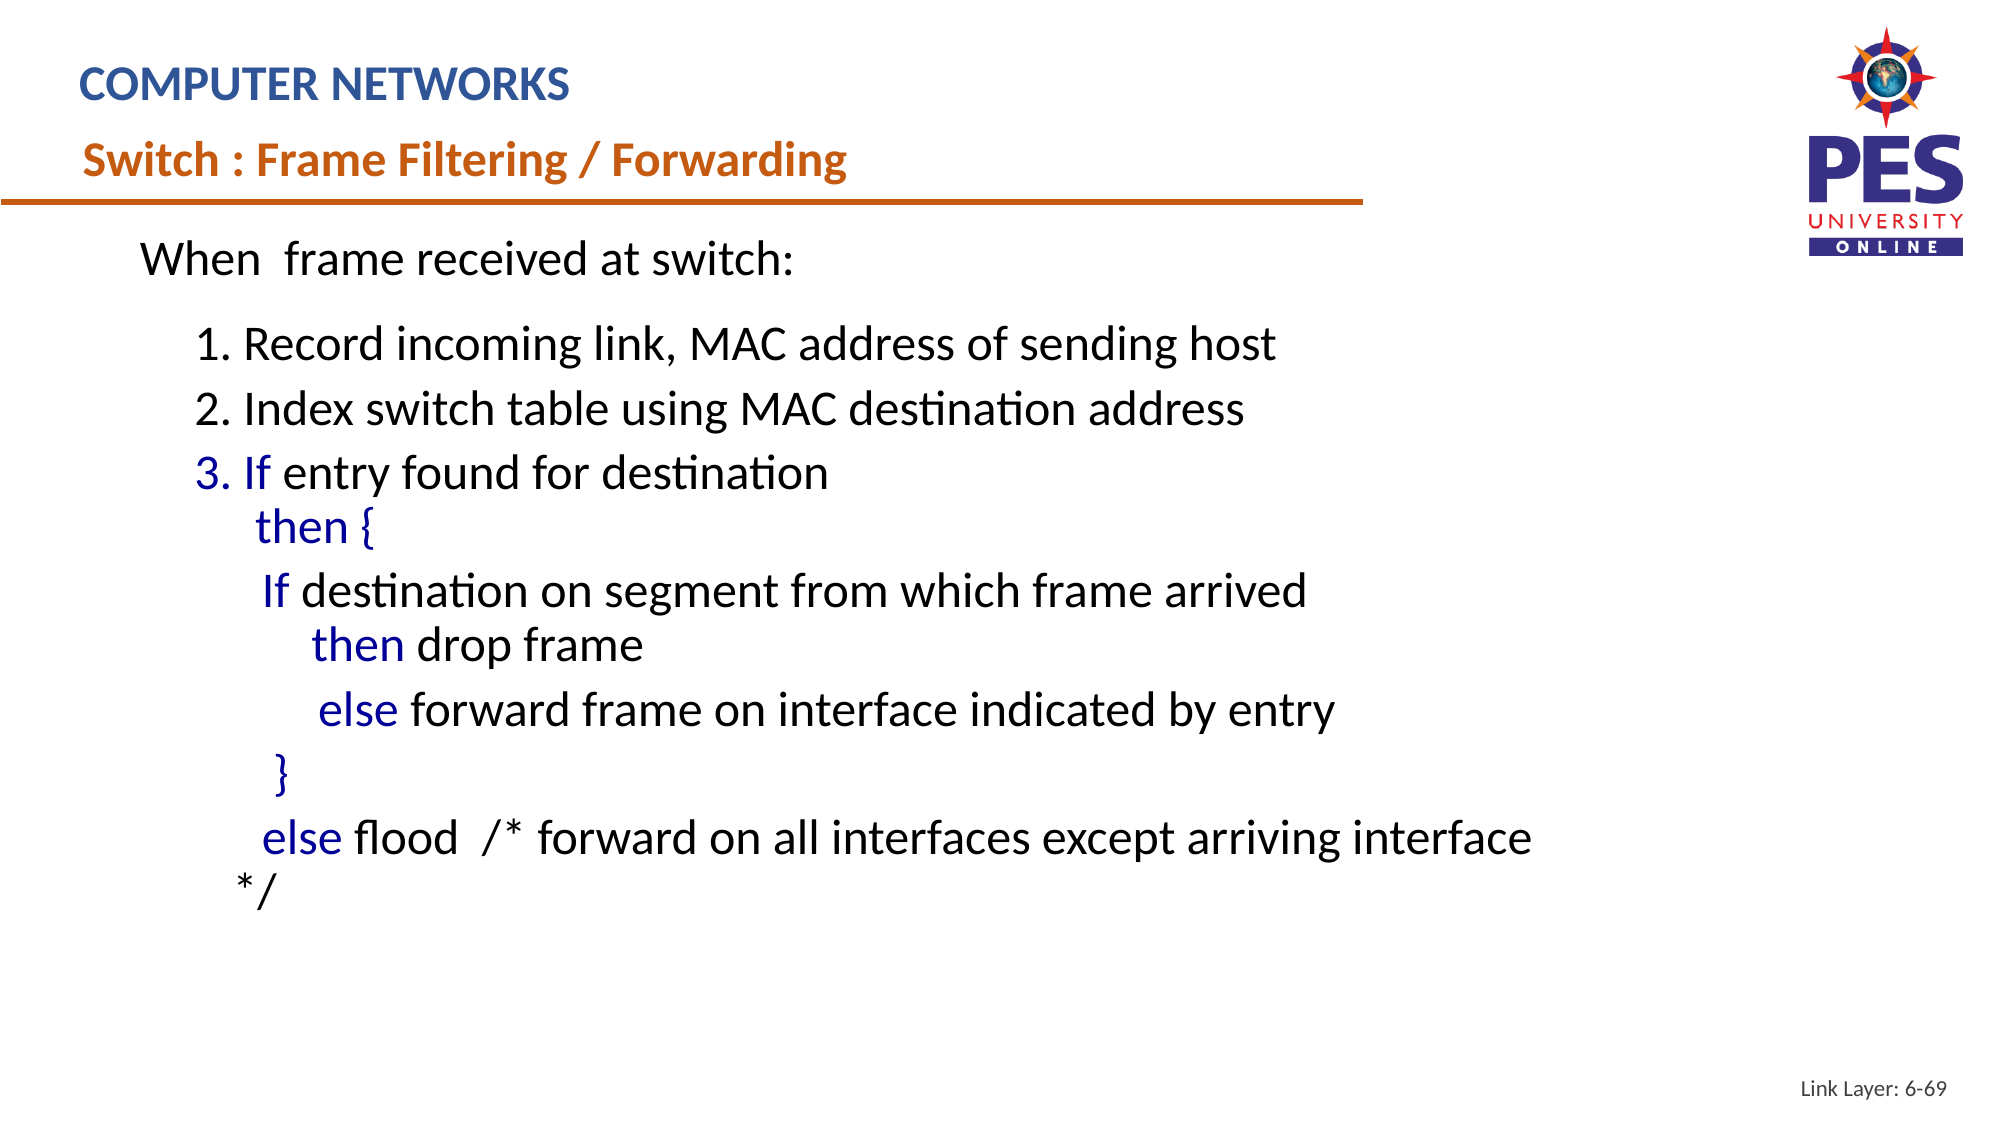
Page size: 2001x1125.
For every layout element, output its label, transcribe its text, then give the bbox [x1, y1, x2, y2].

slide_number Link Layer: 6-69 [1512, 1056, 1963, 1117]
text_box When frame received at switch: 1. Record incoming link, MAC address of sending host 2. Index switch table using MAC destination address 3. If entry found for destination then { If destination on segment from which frame arrived then drop frame else forward frame on interface indicated by entry } else flood /* forward on all interfaces except arriving interface */ [103, 224, 1586, 1061]
text_box COMPUTER NETWORKS [64, 43, 1295, 119]
text_box Switch : Frame Filtering / Forwarding [67, 119, 863, 194]
picture [1809, 26, 1963, 256]
